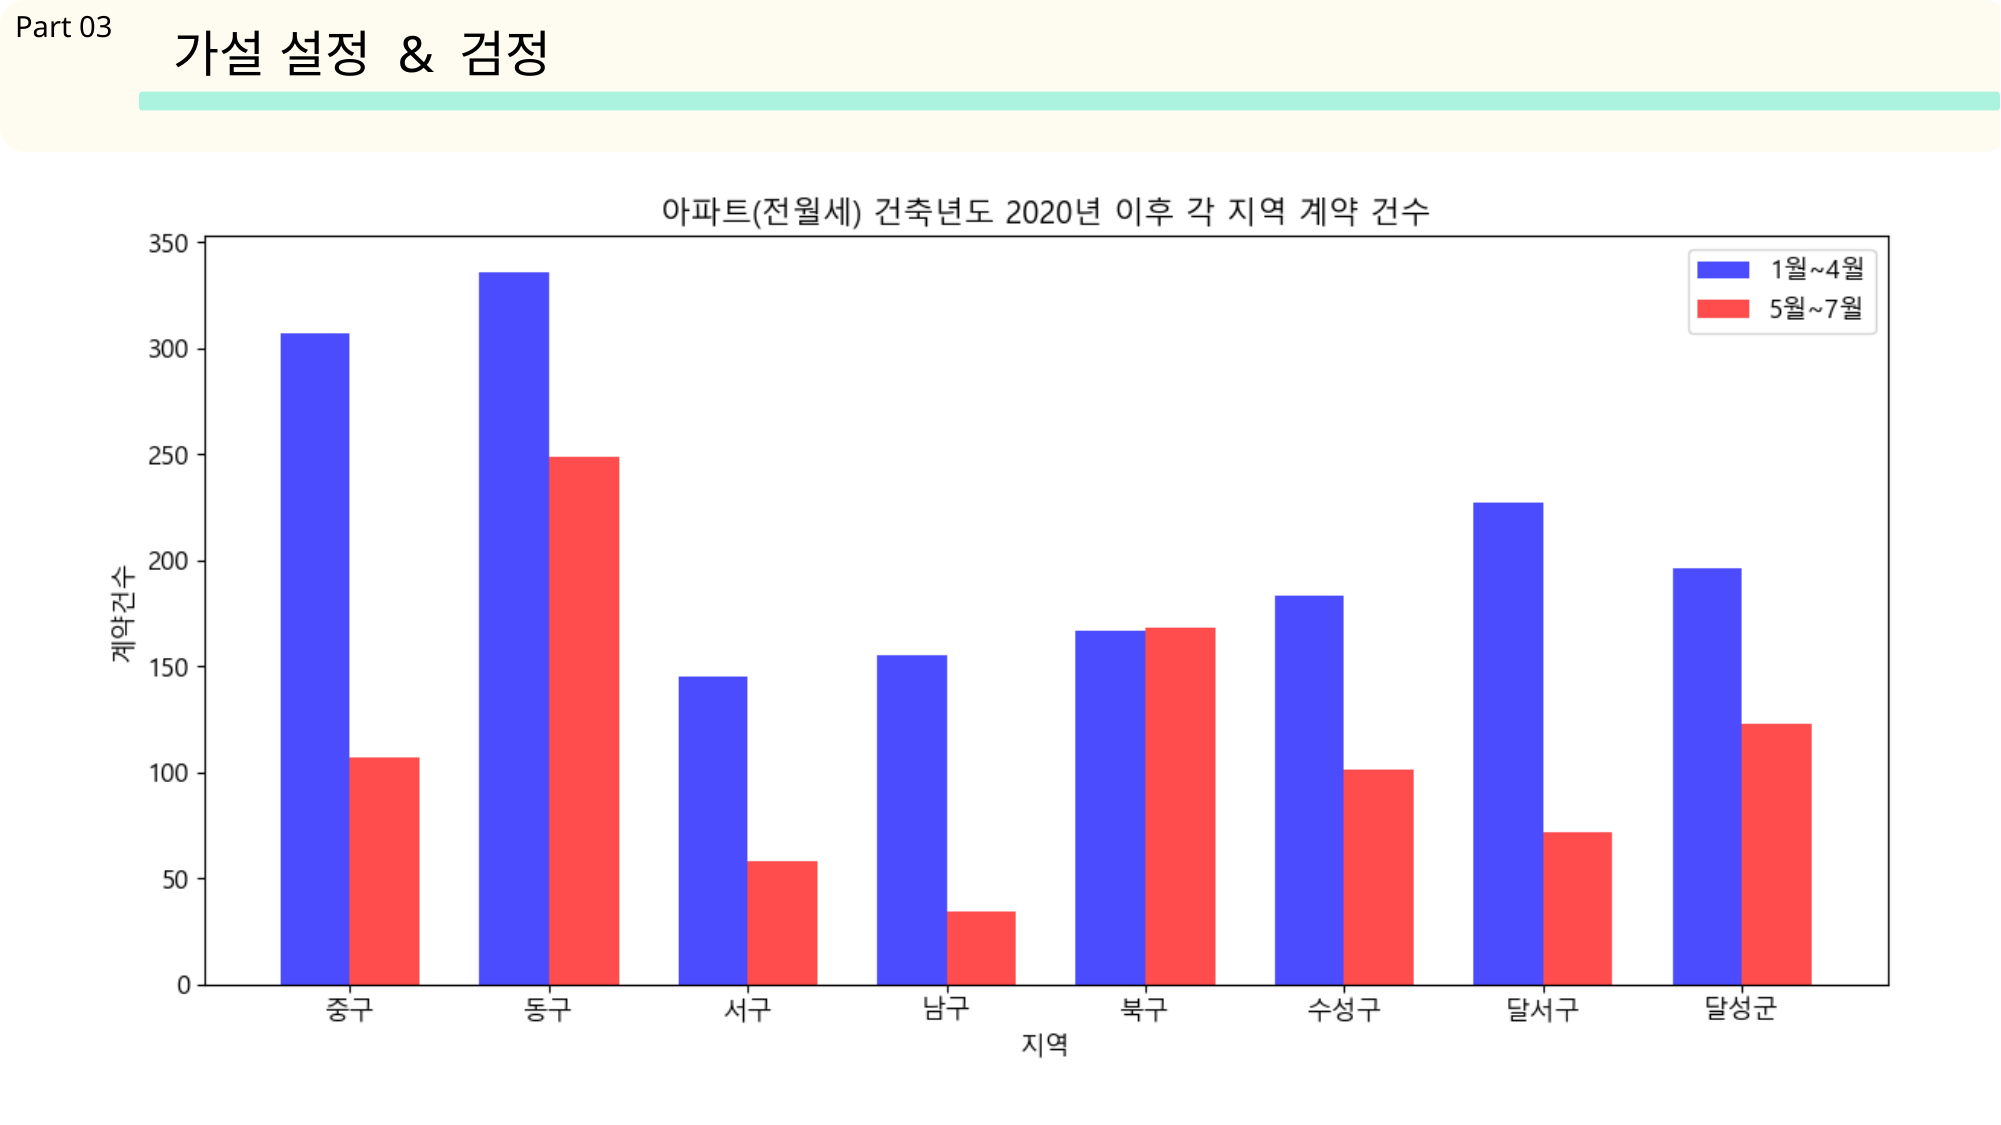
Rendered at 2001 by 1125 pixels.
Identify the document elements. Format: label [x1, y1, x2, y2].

picture [97, 184, 1903, 1076]
